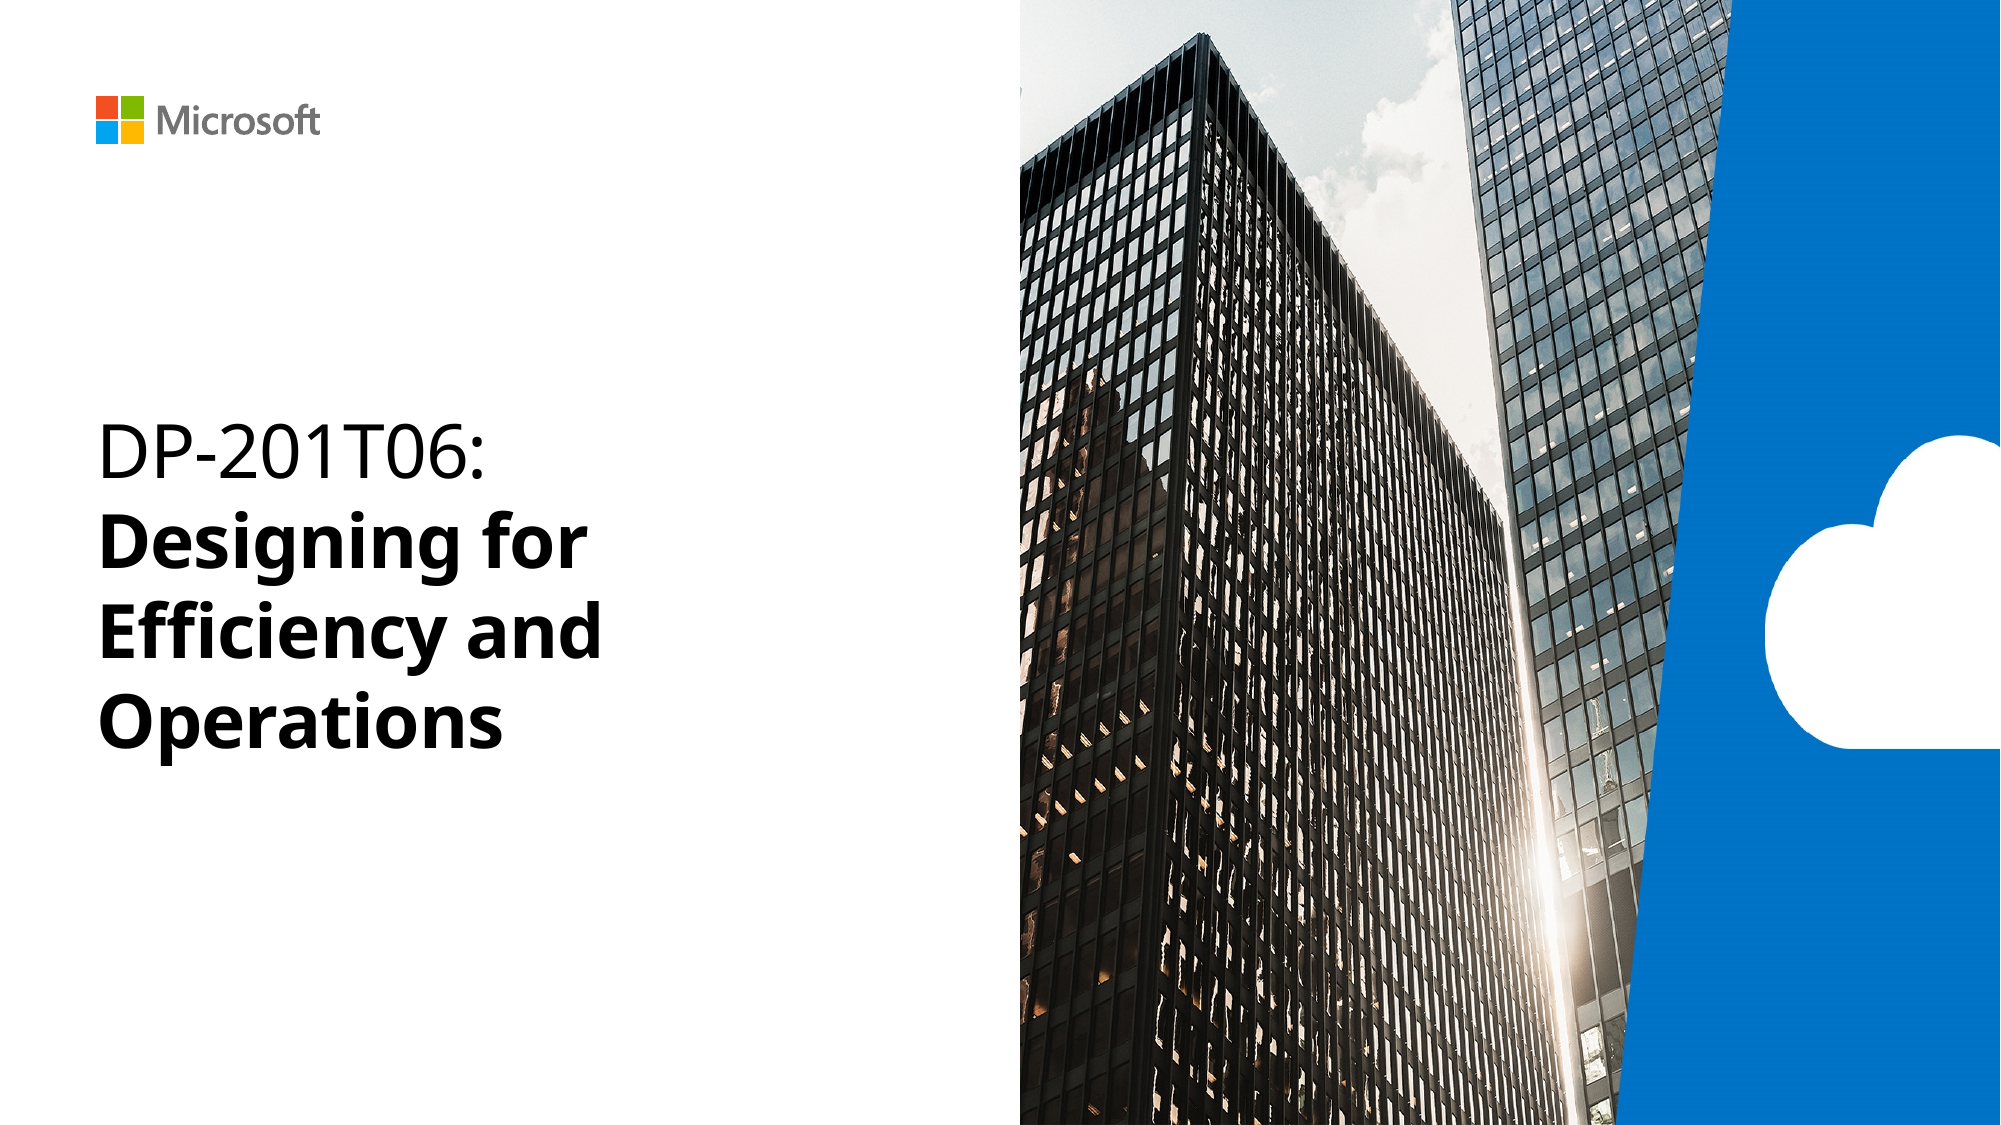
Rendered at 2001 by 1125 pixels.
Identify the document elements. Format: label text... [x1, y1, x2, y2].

title DP-201T06: Designing for Efficiency and Operations [96, 399, 781, 764]
picture [1020, 0, 2000, 1125]
